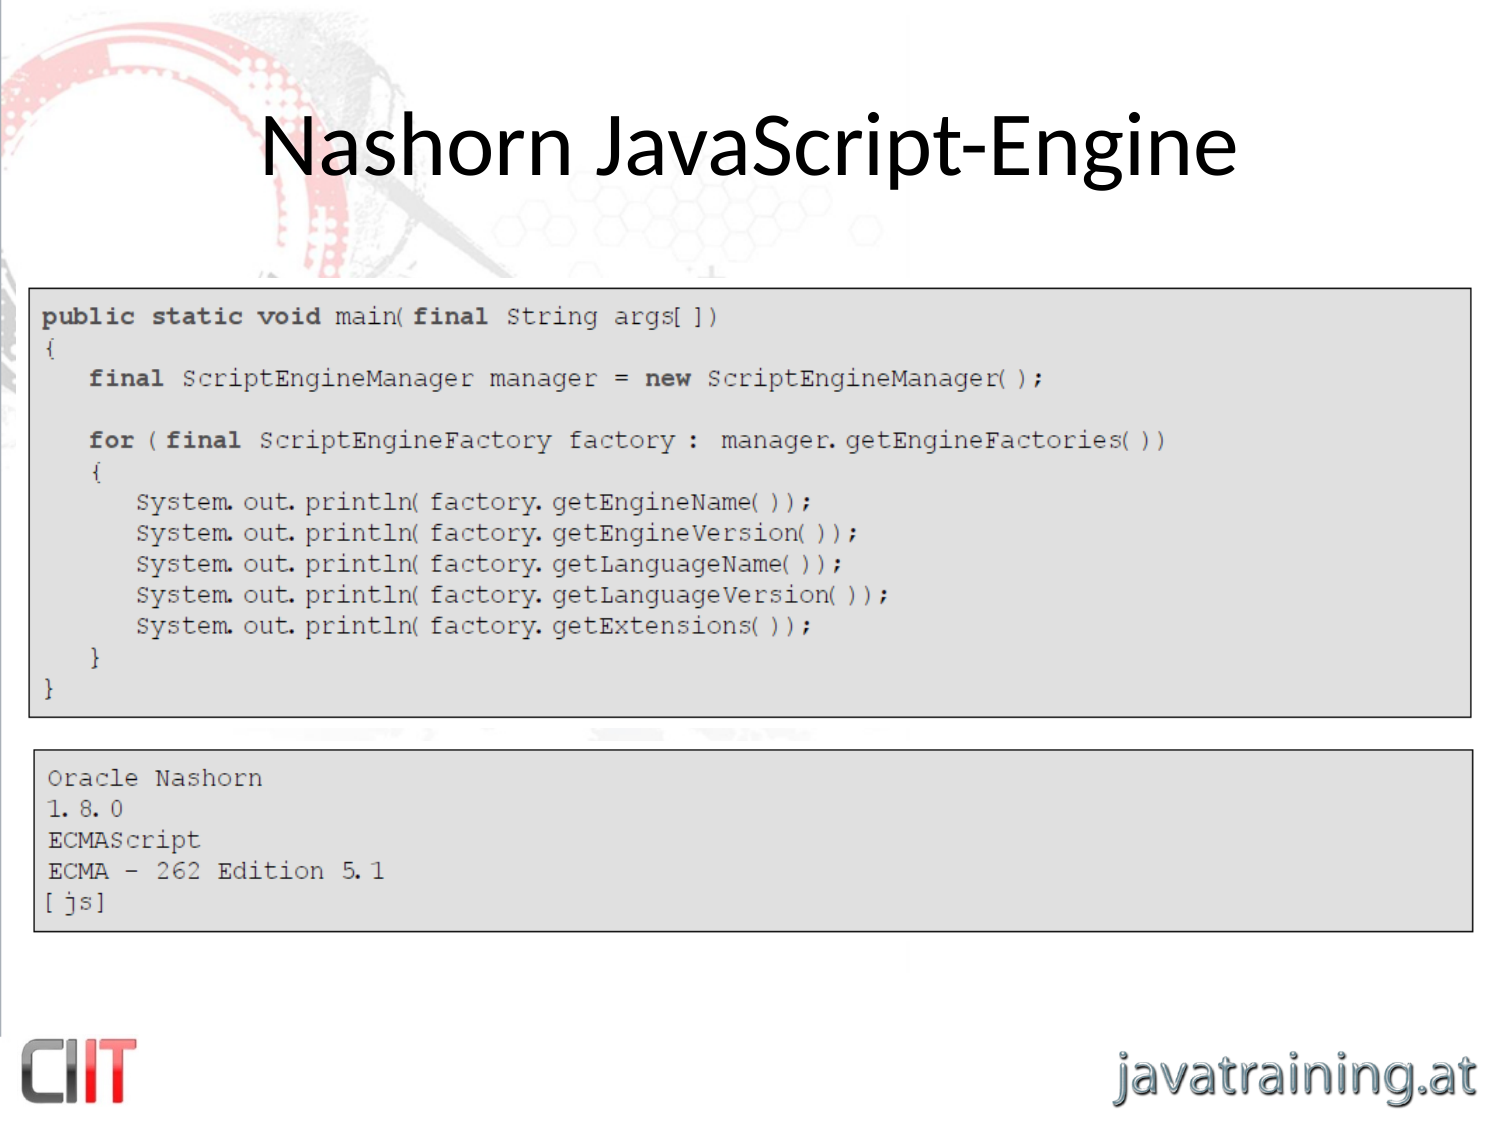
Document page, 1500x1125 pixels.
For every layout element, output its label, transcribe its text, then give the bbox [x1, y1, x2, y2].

title Nashorn JavaScript-Engine [75, 45, 1425, 233]
picture [0, 0, 1500, 1125]
